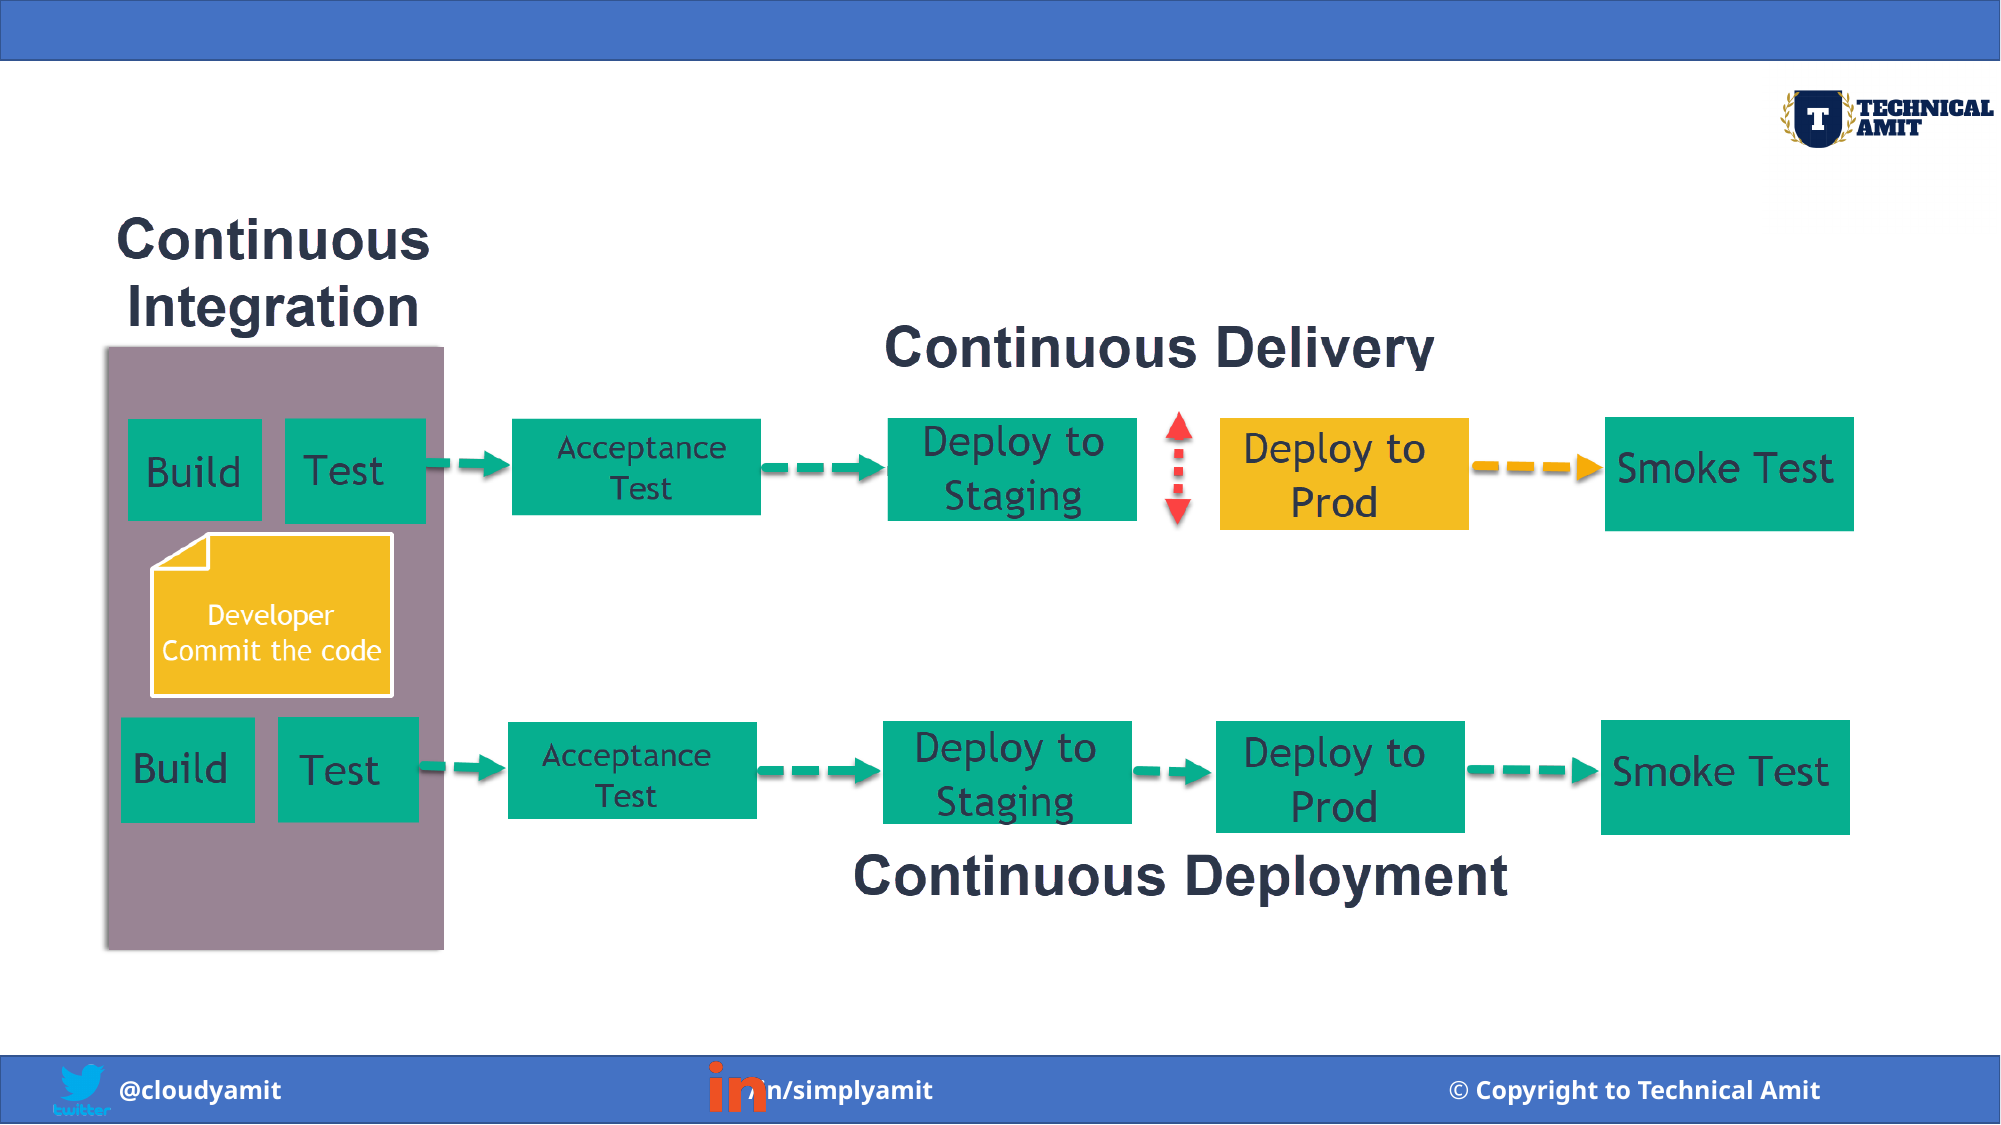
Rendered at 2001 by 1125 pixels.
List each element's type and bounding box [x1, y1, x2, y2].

picture [47, 1061, 117, 1118]
picture [0, 61, 1997, 1016]
picture [709, 1061, 766, 1112]
